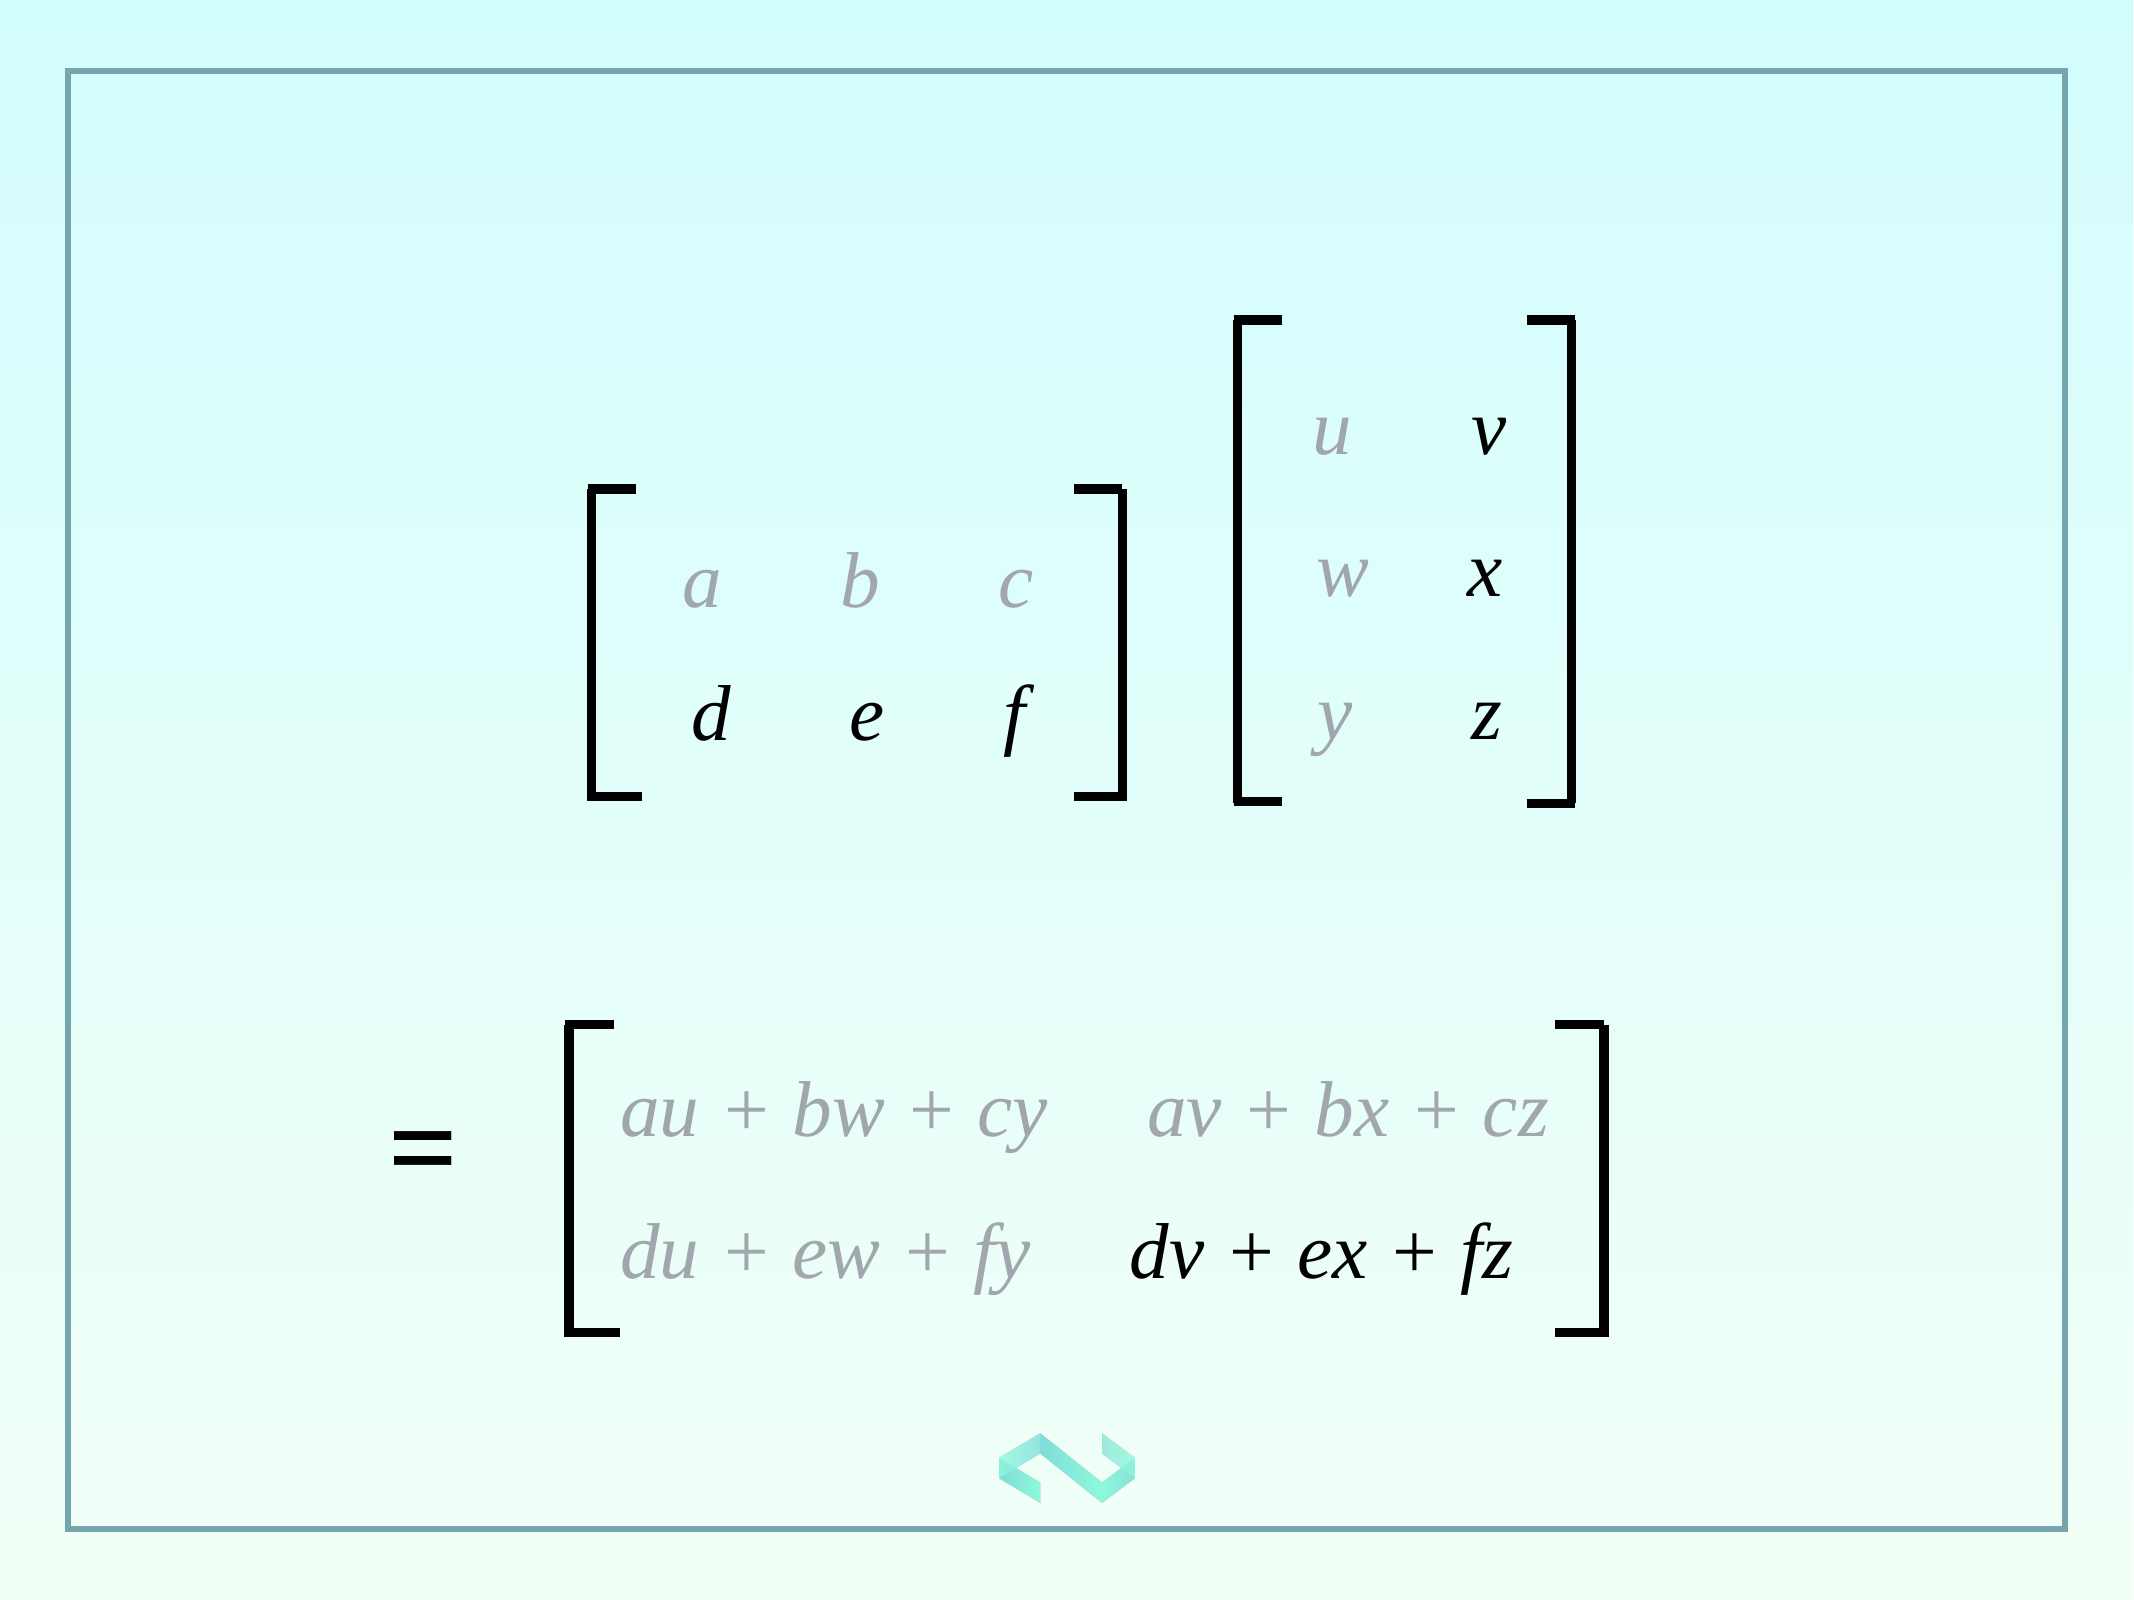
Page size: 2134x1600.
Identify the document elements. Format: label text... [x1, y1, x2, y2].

text_box au + bw + cy av + bx + cz du + ew + fy dv + ex + fz [611, 1001, 1572, 1303]
text_box = [578, 1059, 588, 1226]
text_box u v w x y z [1289, 319, 1530, 764]
text_box = [259, 1059, 559, 1226]
text_box a b c d e f [642, 481, 1074, 765]
